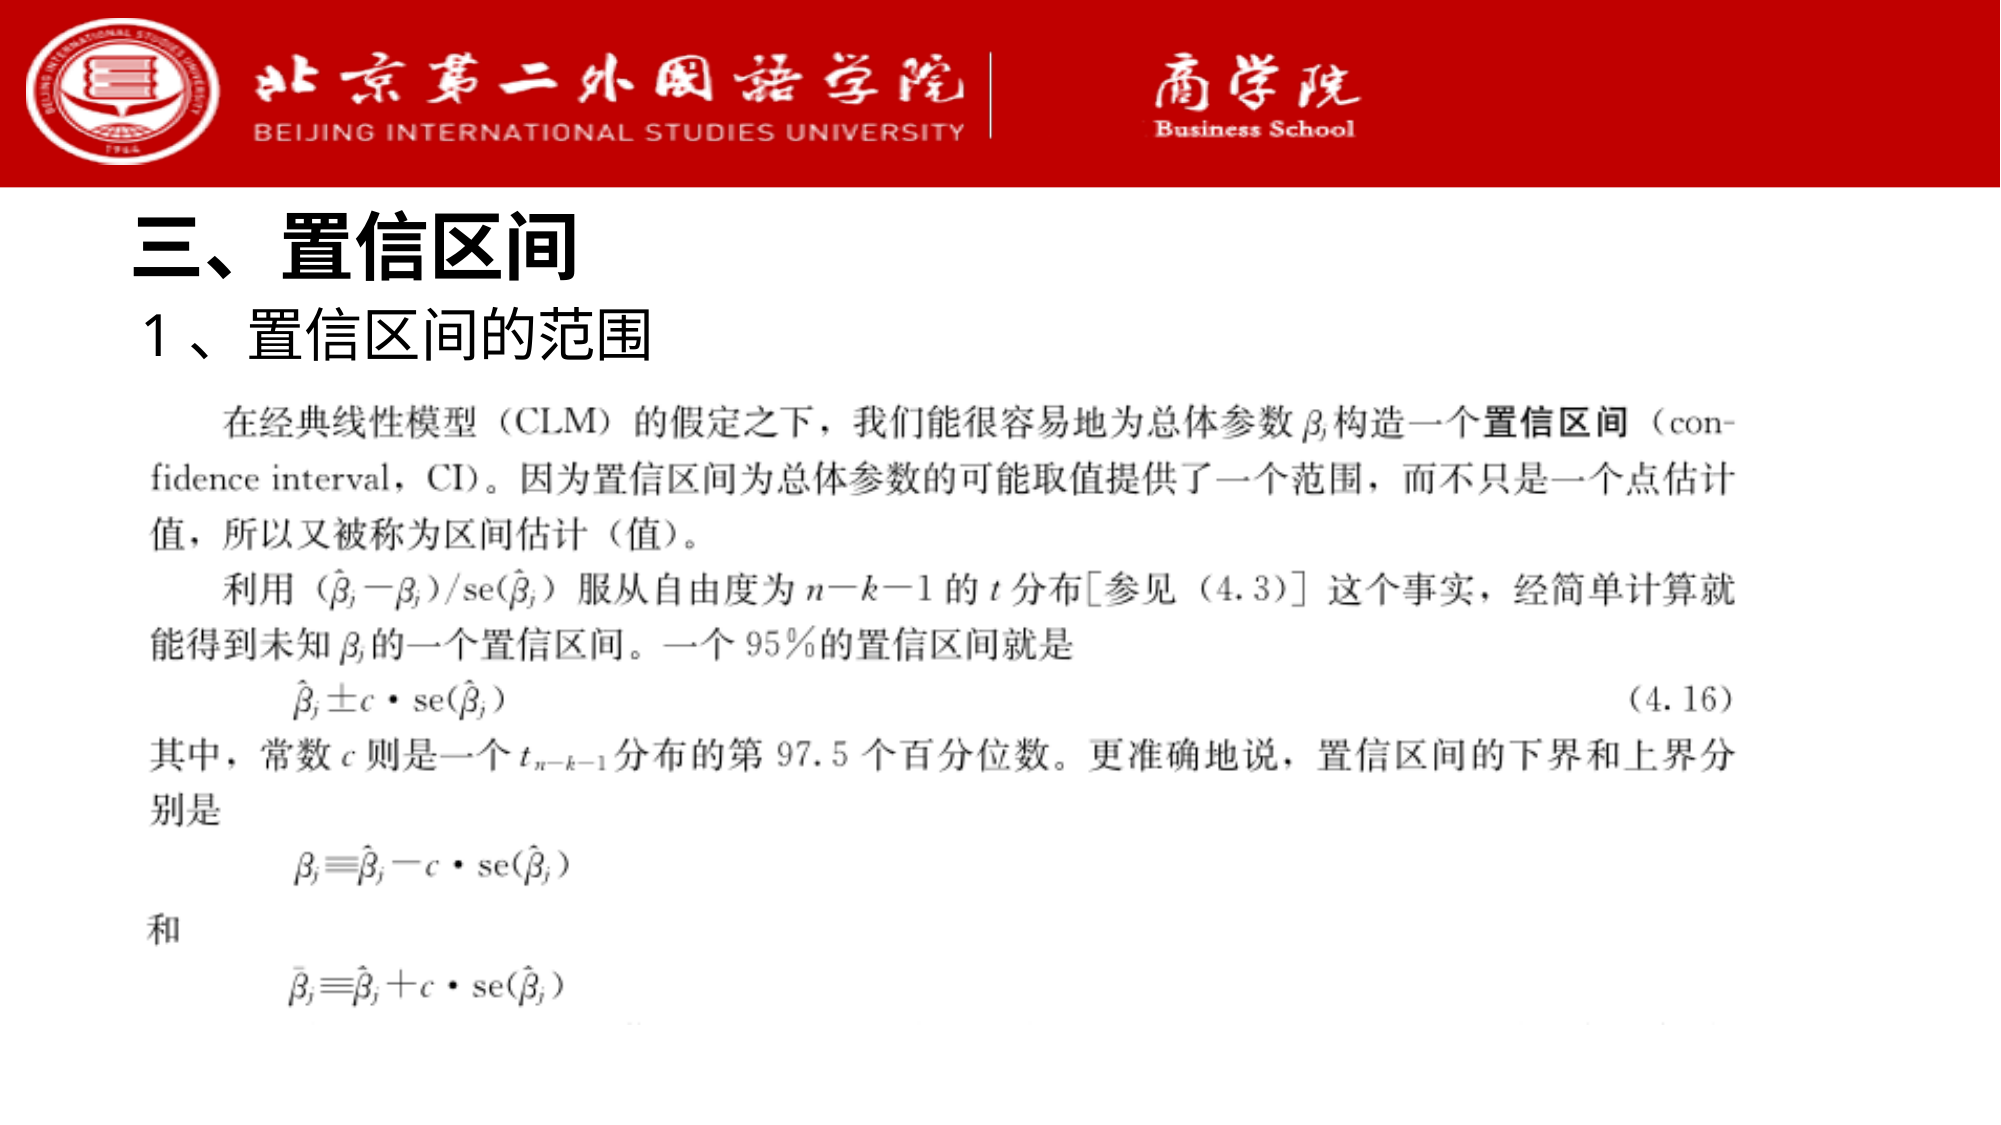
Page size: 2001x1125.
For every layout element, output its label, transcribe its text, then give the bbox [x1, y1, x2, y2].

picture [26, 18, 1693, 165]
picture [137, 385, 1756, 1025]
list 1、置信区间的范围 [125, 290, 1605, 966]
title 三、置信区间 [114, 186, 1750, 303]
